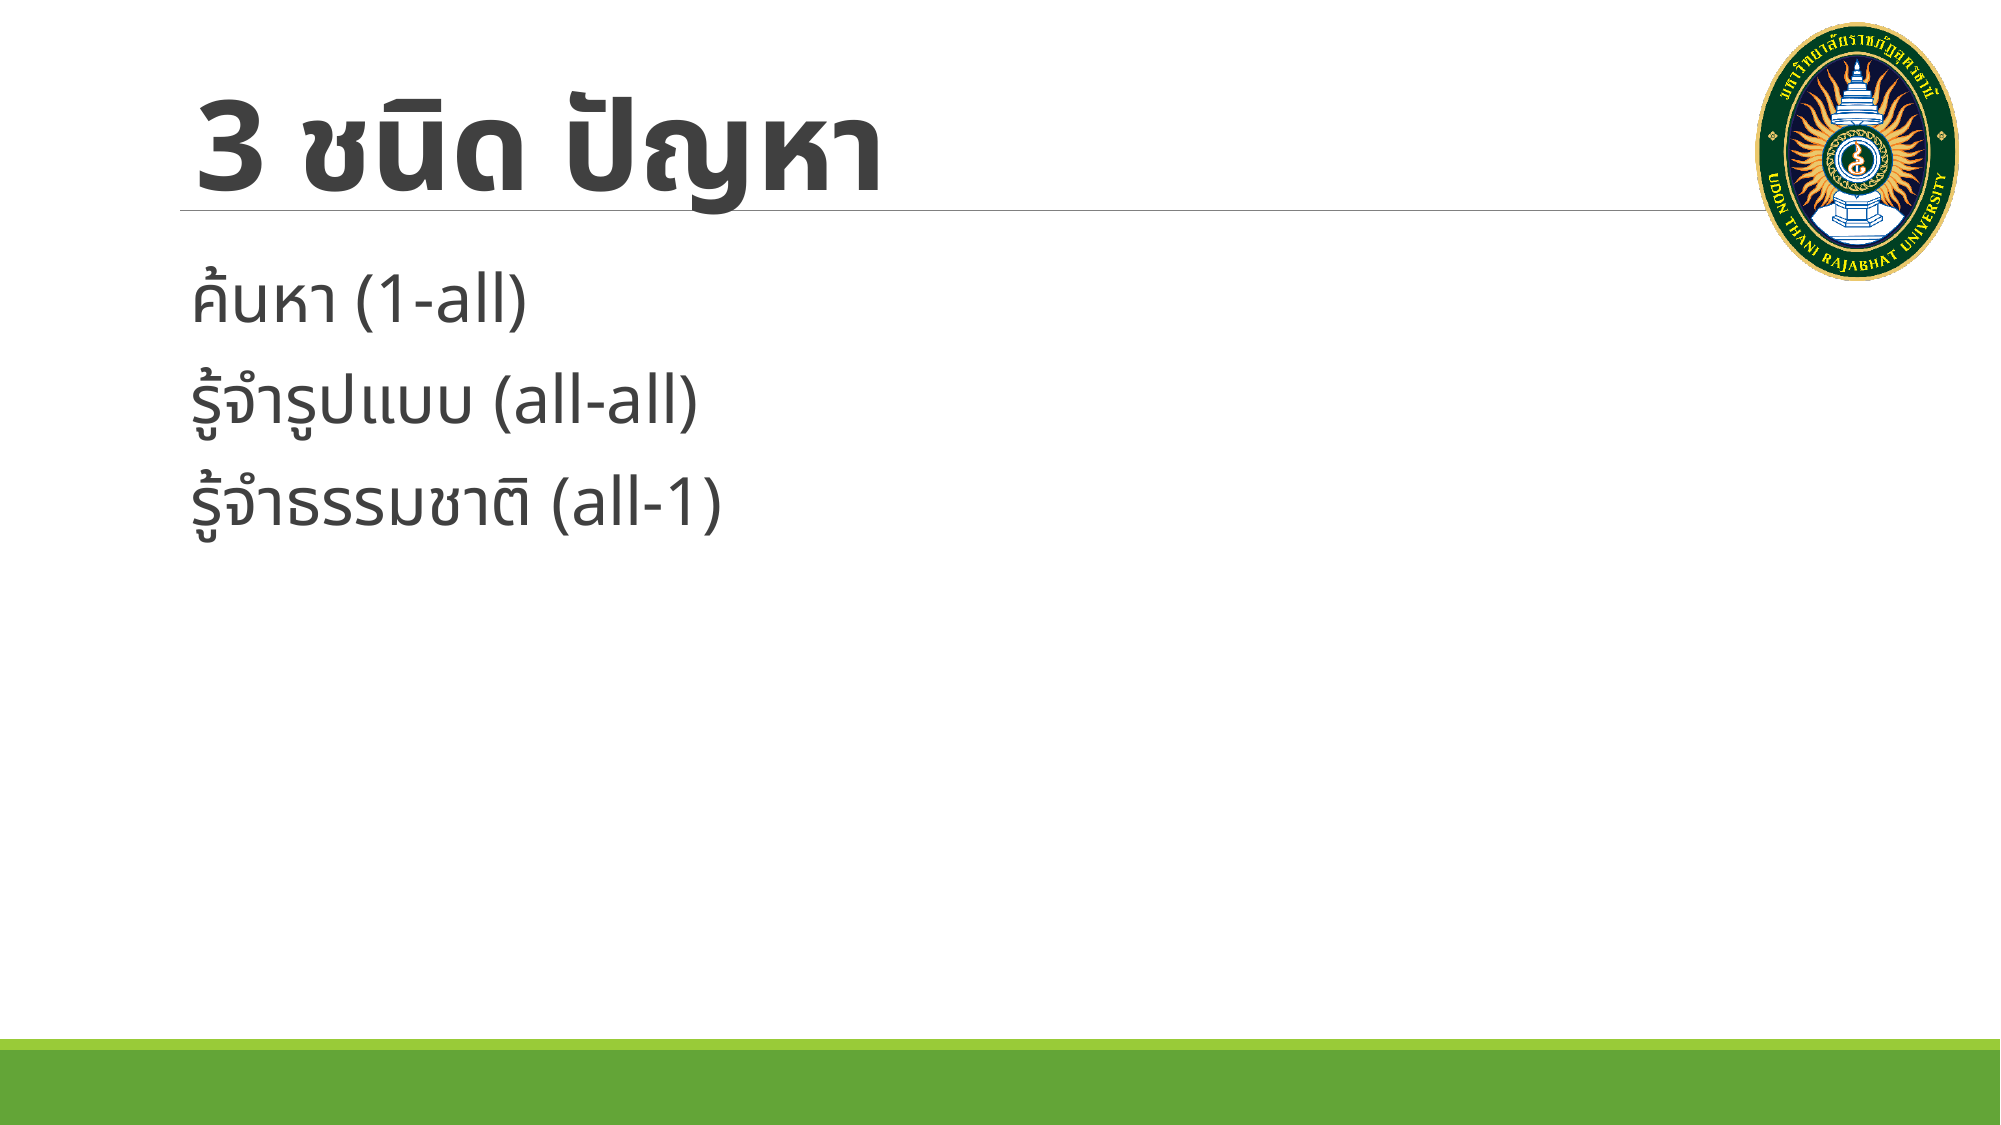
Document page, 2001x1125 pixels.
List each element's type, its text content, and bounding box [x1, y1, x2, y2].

picture [1755, 22, 1959, 281]
list ค้นหา (1-all) รู้จำรูปแบบ (all-all) รู้จำธรรมชาติ (all-1) [175, 257, 1826, 1035]
title 3 ชนิด ปัญหา [180, 47, 1830, 224]
